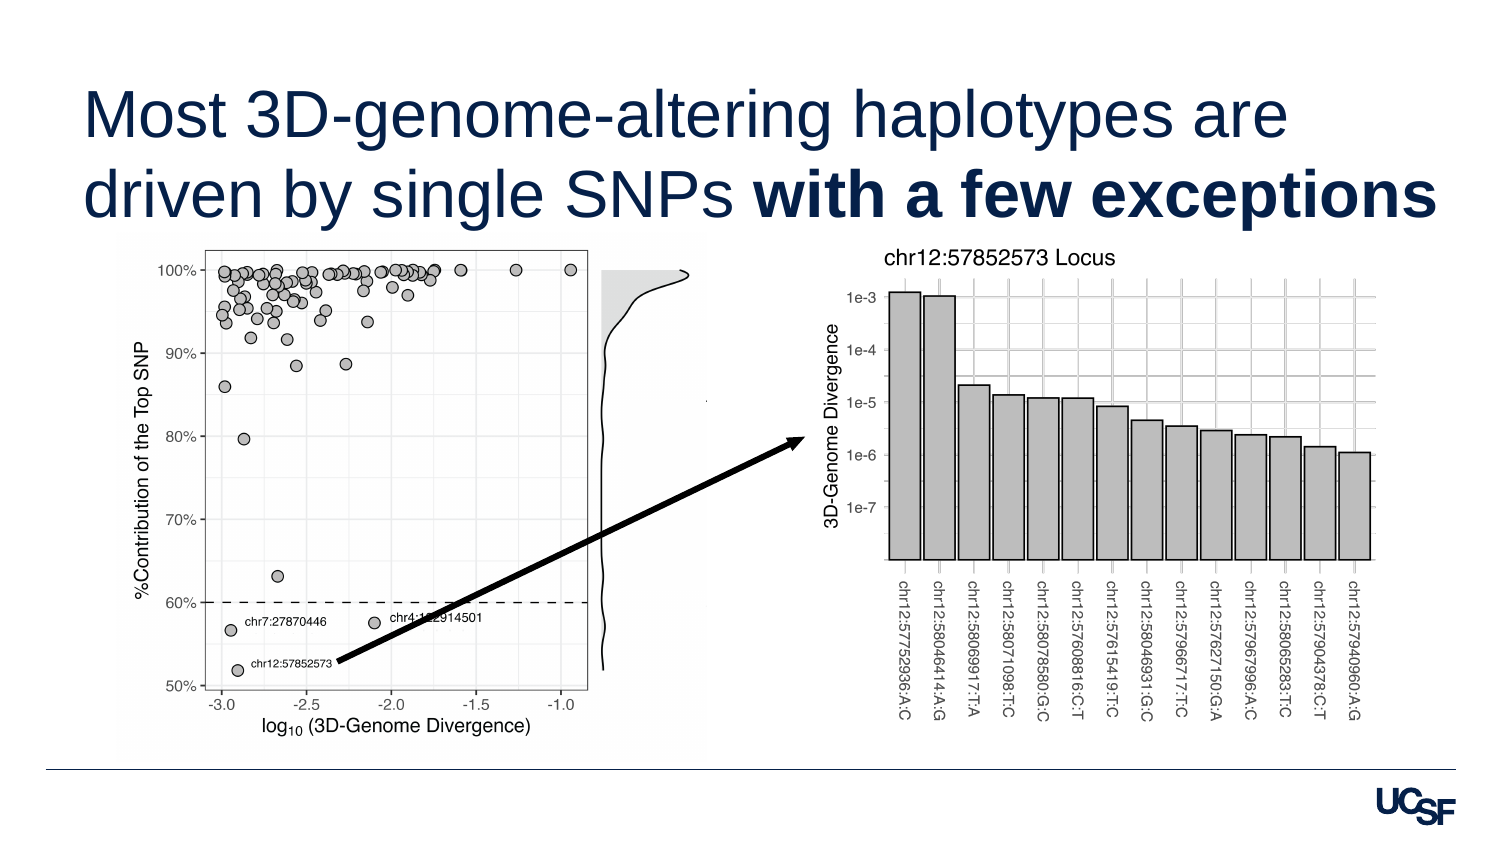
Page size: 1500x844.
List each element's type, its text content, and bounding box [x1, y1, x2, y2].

text_box Most 3D-genome-altering haplotypes are driven by single SNPs with a few exceptions [68, 63, 1465, 239]
text_box [711, 436, 806, 486]
picture [814, 240, 1384, 753]
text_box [116, 231, 707, 762]
